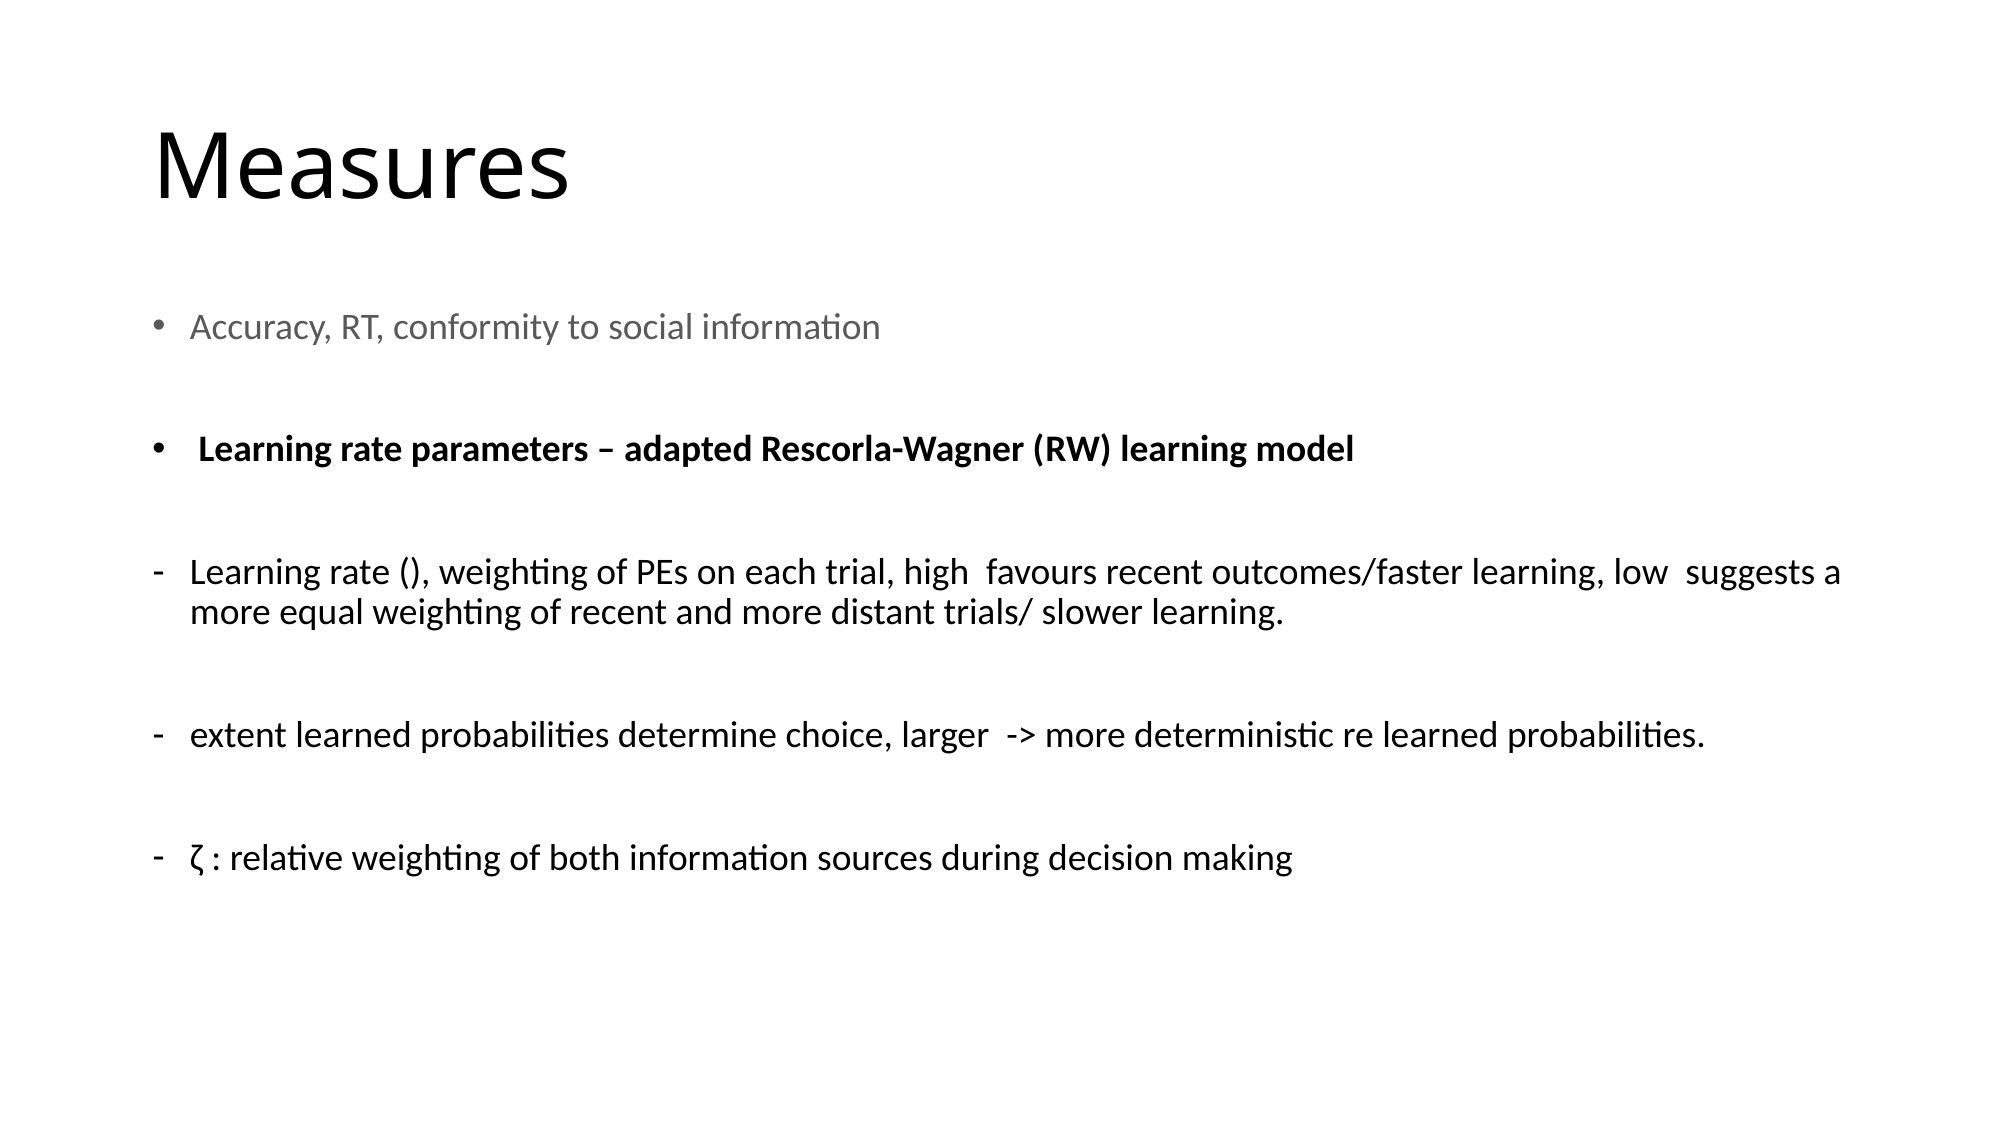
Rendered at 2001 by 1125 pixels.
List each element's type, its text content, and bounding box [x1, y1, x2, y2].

title Measures [137, 59, 1863, 278]
